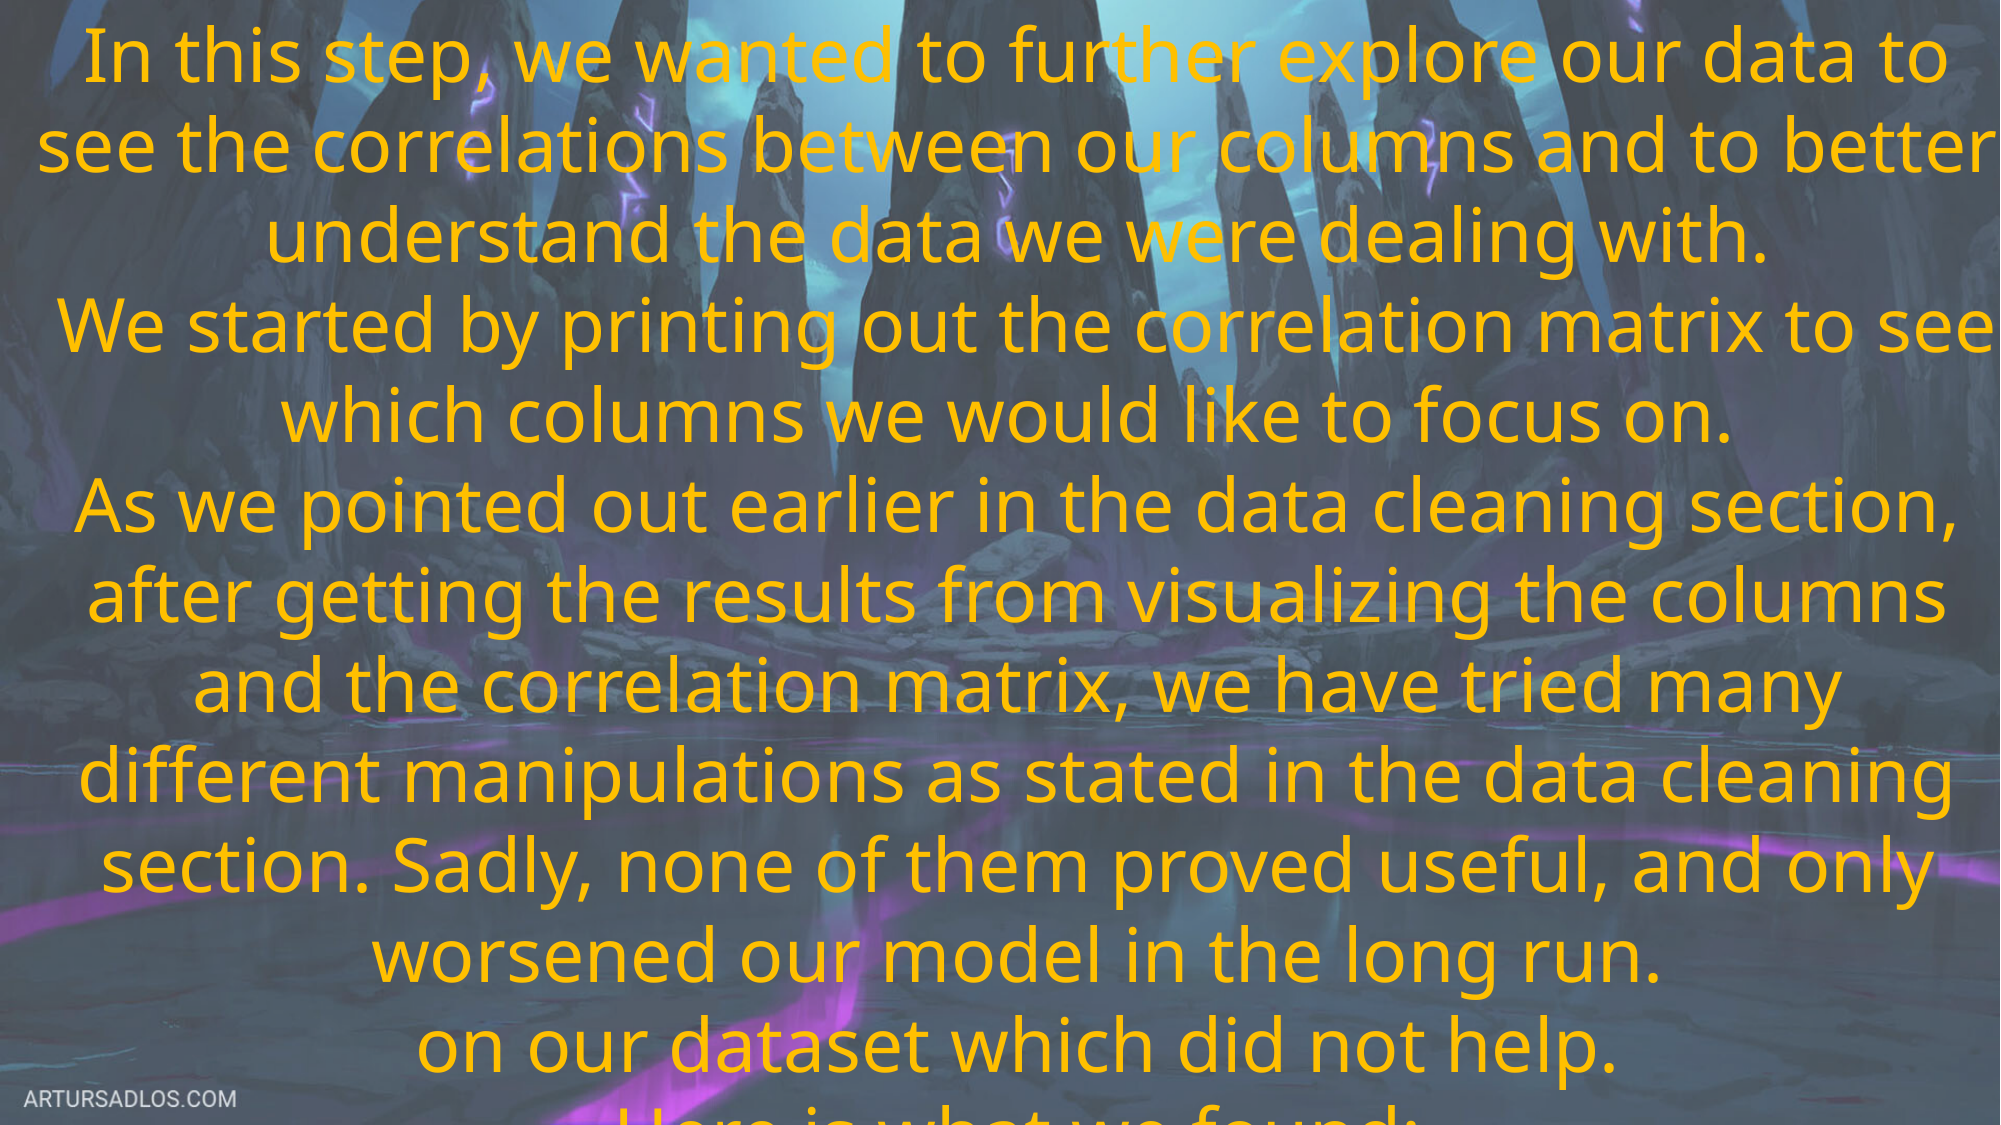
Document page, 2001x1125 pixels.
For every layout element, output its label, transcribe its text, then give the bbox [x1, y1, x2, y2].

text_box In this step, we wanted to further explore our data to see the correlations between our columns and to better understand the data we were dealing with. We started by printing out the correlation matrix to see which columns we would like to focus on. As we pointed out earlier in the data cleaning section, after getting the results from visualizing the columns and the correlation matrix, we have tried many different manipulations as stated in the data cleaning section. Sadly, none of them proved useful, and only worsened our model in the long run. on our dataset which did not help. Here is what we found: [21, 0, 2000, 1125]
